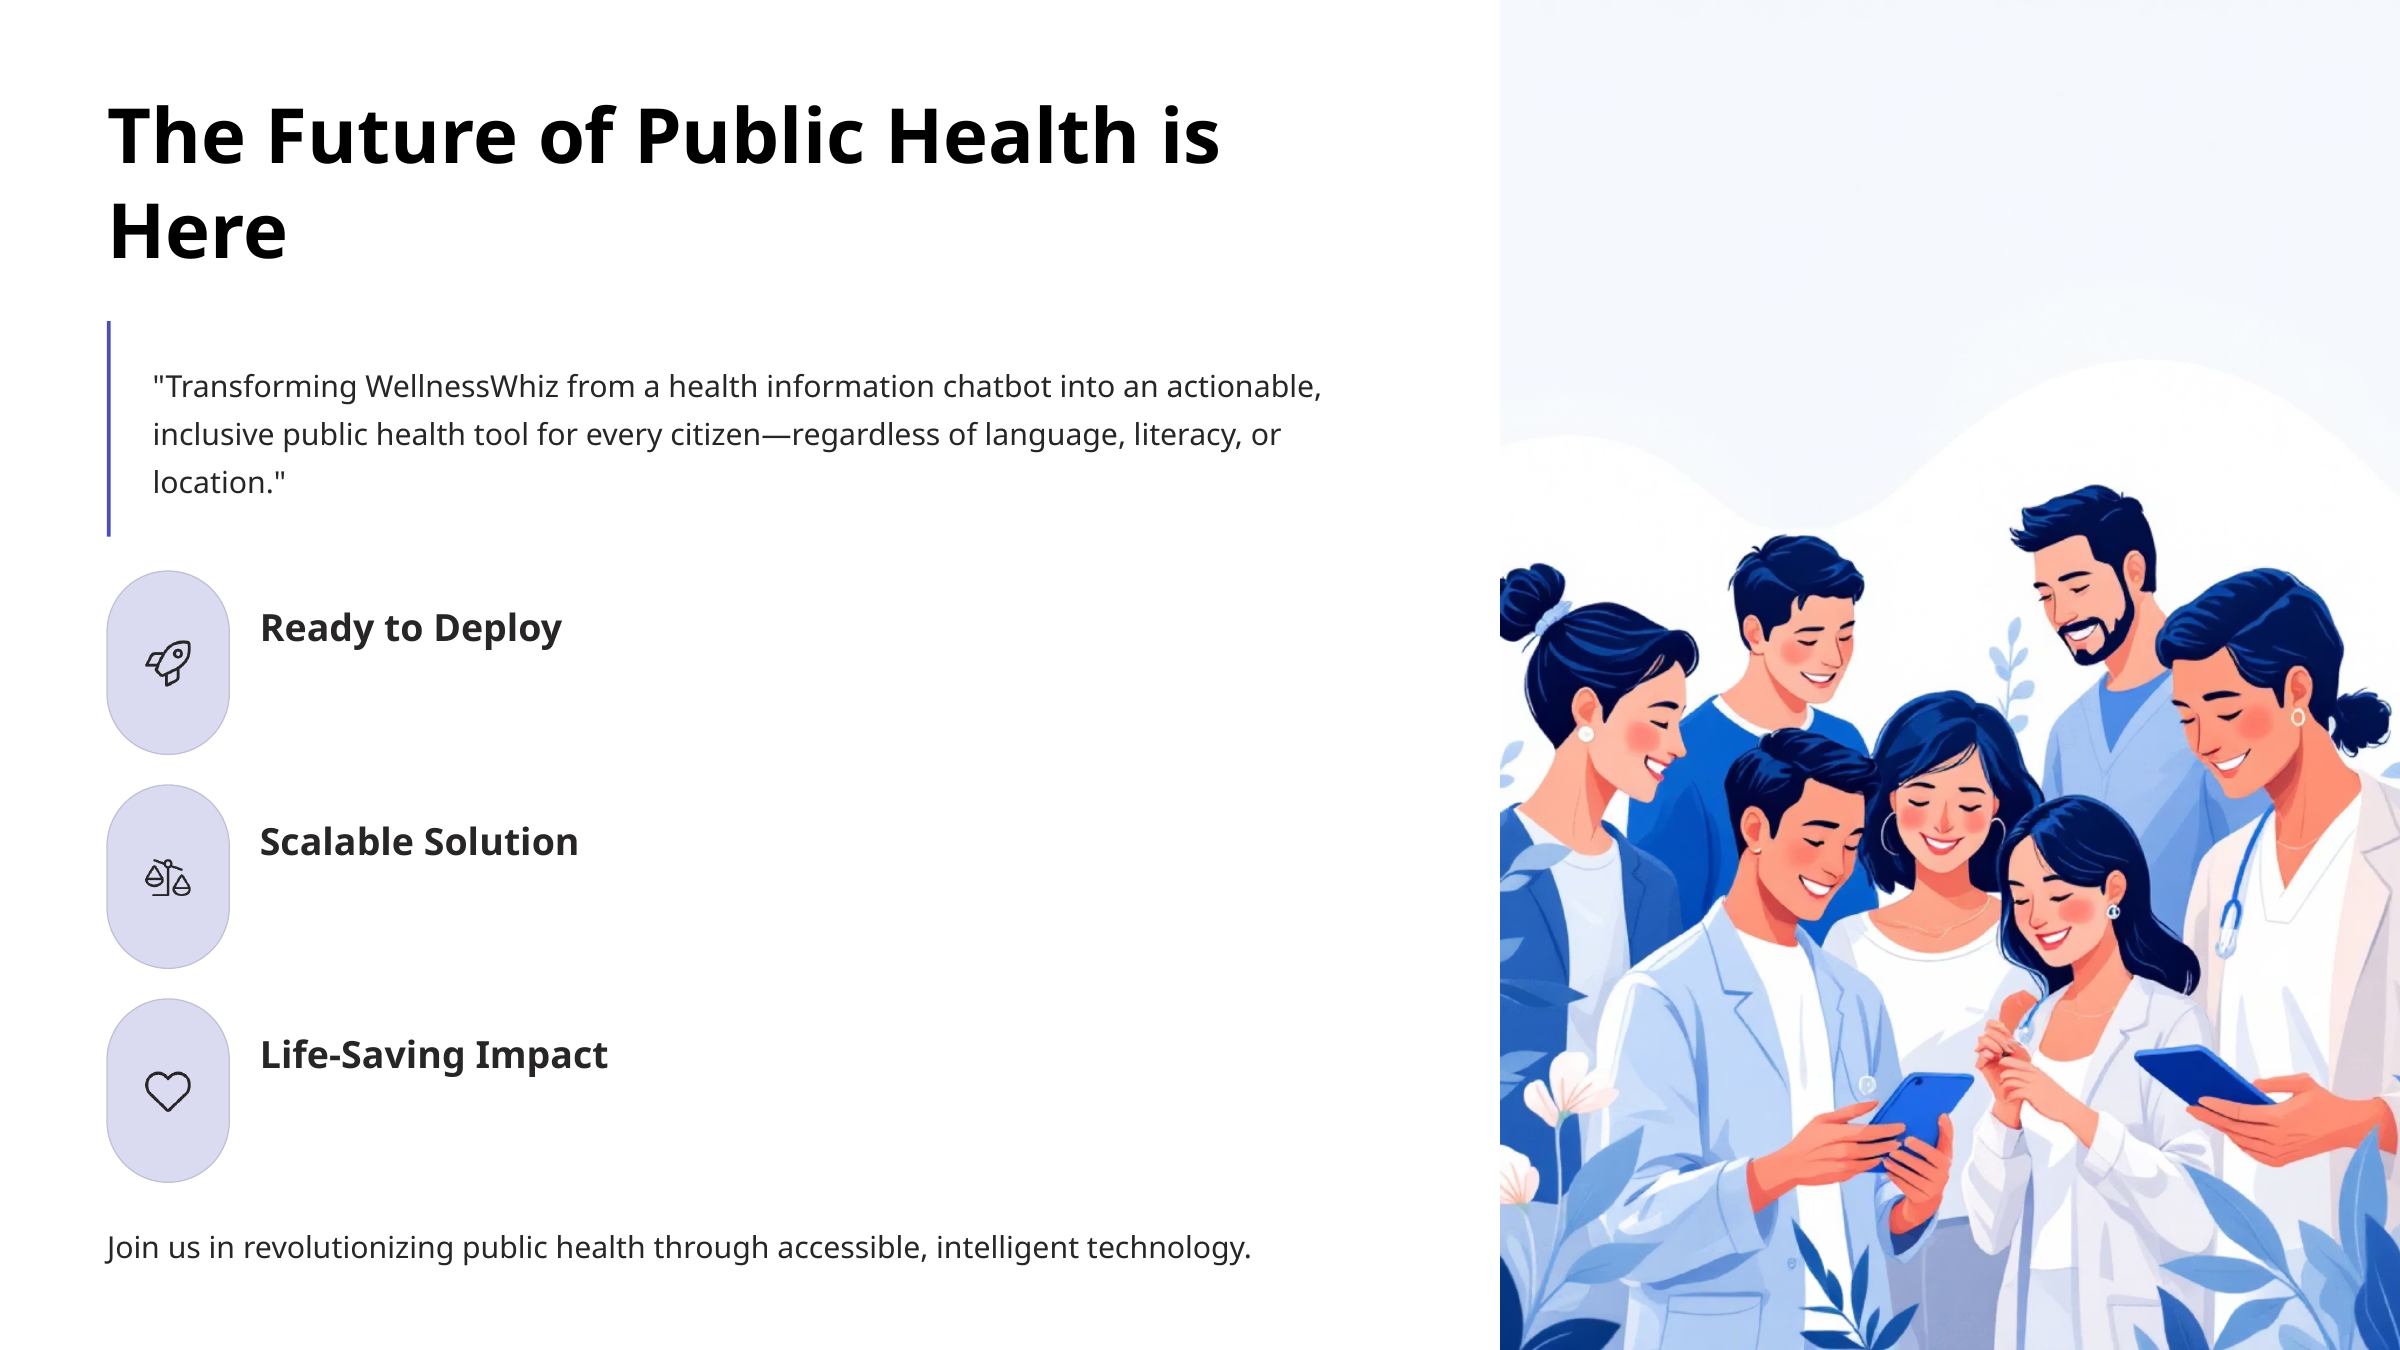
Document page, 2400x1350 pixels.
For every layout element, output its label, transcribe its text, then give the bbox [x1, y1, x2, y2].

text_box [107, 998, 230, 1183]
text_box [107, 571, 230, 755]
picture [1499, 0, 2400, 1350]
picture [145, 633, 191, 692]
picture [145, 1061, 191, 1120]
text_box Scalable Solution [259, 815, 642, 864]
text_box The Future of Public Health is Here [107, 84, 1393, 276]
picture [145, 847, 191, 906]
text_box [107, 784, 230, 969]
text_box "Transforming WellnessWhiz from a health information chatbot into an actionable, inclusive public health tool for every citizen—regardless of language, literacy, or location." [152, 355, 1393, 503]
text_box Life-Saving Impact [259, 1029, 642, 1078]
text_box Ready to Deploy [259, 601, 642, 650]
text_box [106, 321, 111, 537]
text_box Join us in revolutionizing public health through accessible, intelligent technology. [107, 1216, 1393, 1266]
